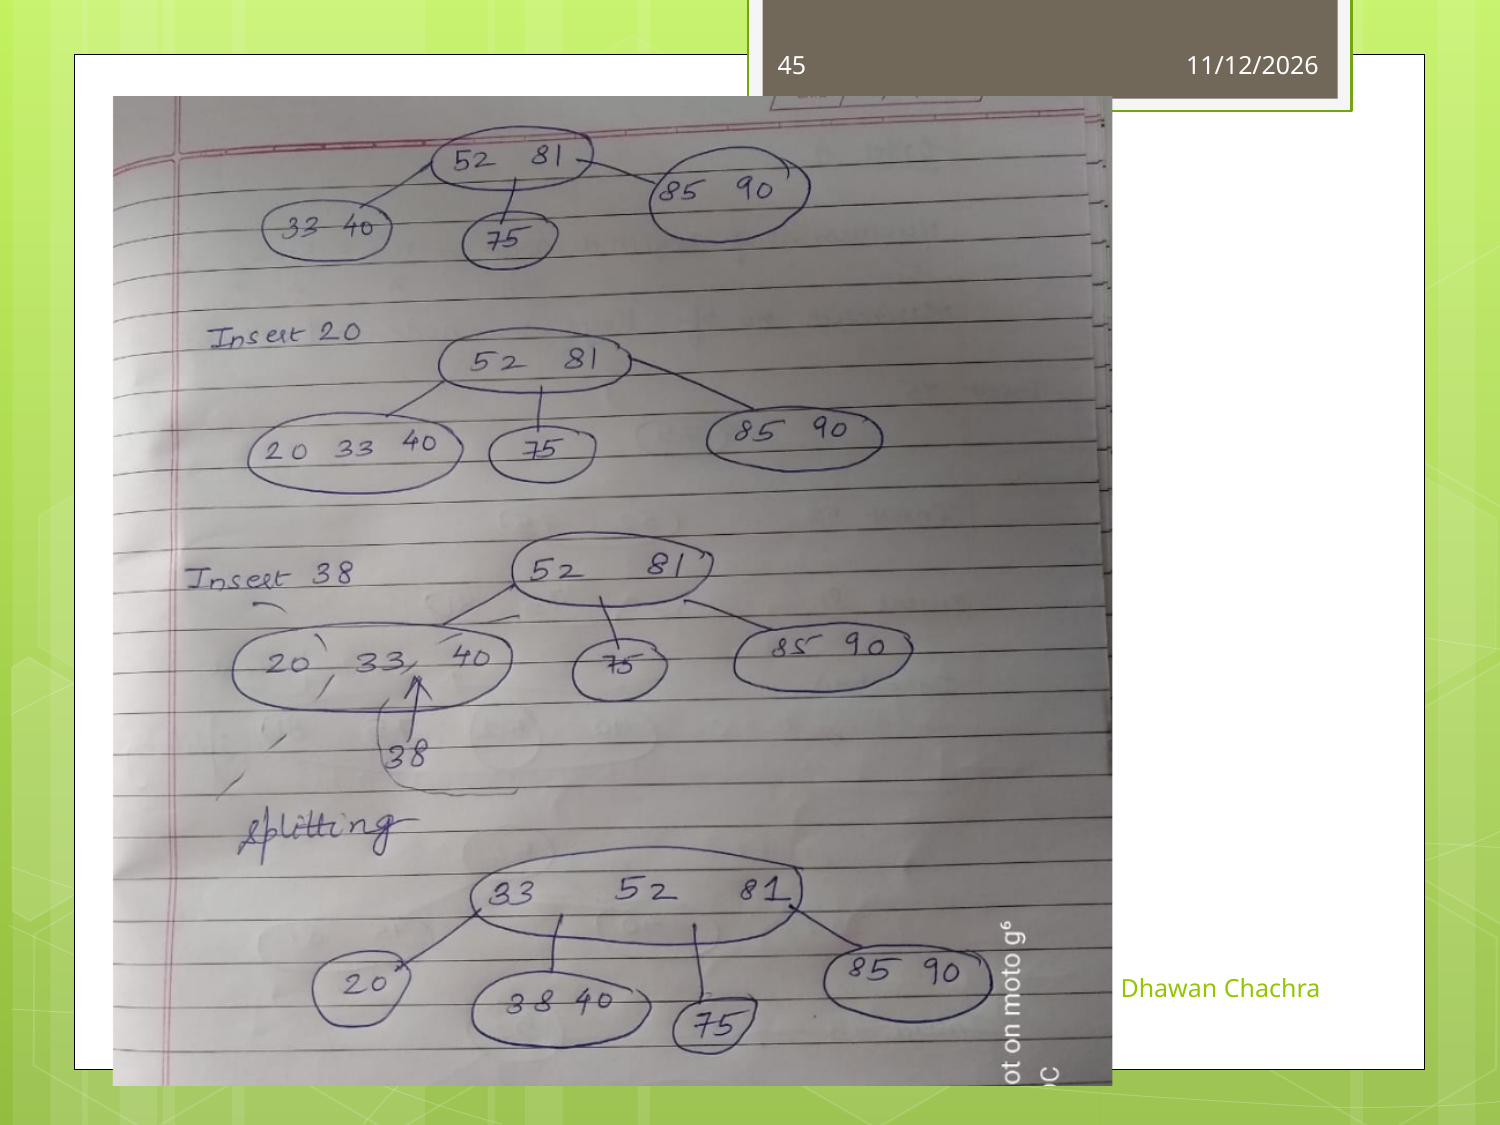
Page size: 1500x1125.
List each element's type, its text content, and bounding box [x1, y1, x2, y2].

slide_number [983, 36, 1334, 97]
footer Prof. Shweta Dhawan Chachra [1113, 960, 1336, 1020]
slide_number 45 [762, 36, 982, 89]
picture [113, 90, 1113, 1092]
